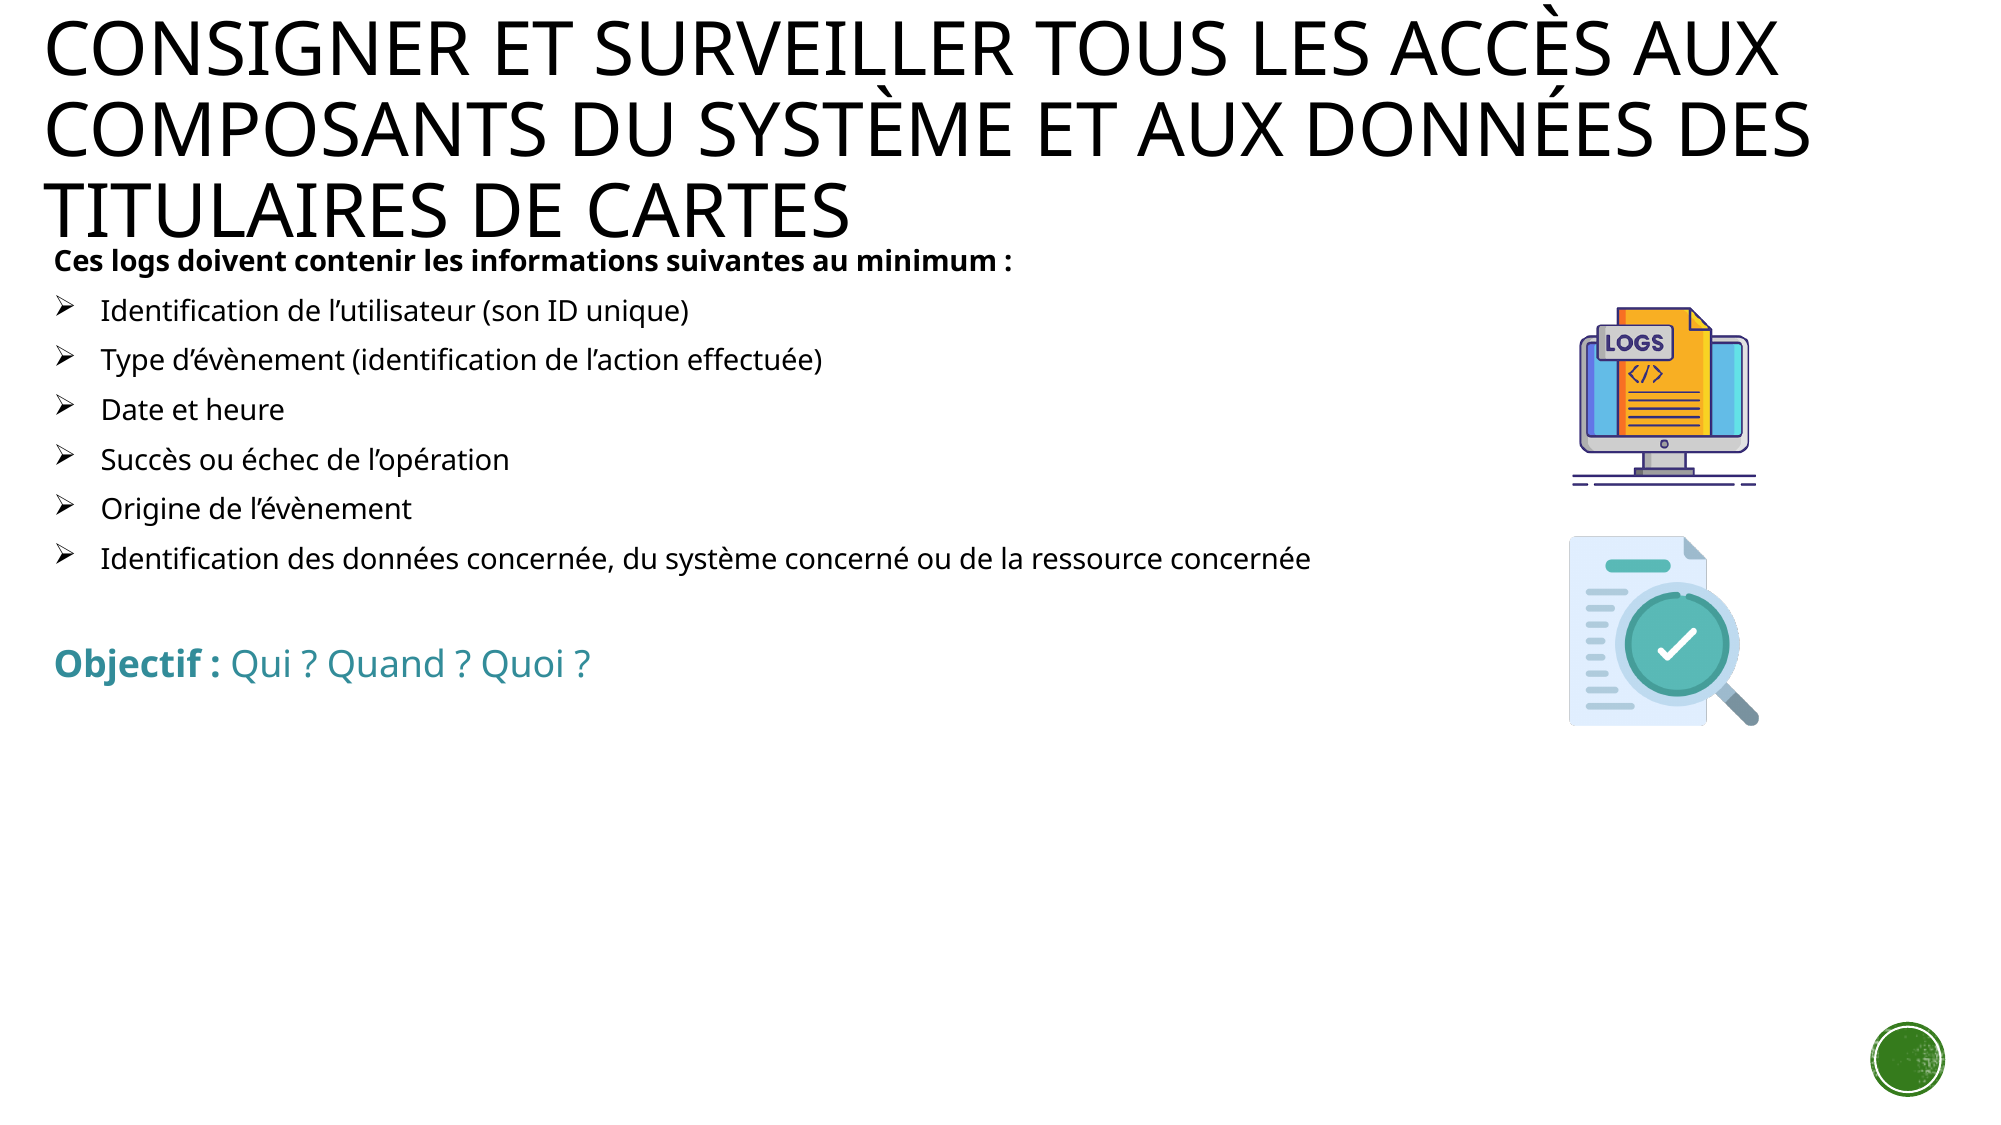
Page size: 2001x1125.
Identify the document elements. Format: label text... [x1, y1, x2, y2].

text_box Ces logs doivent contenir les informations suivantes au minimum : Identification de l’utilisateur (son ID unique) Type d’évènement (identification de l’action effectuée) Date et heure Succès ou échec de l’opération Origine de l’évènement Identification des données concernée, du système concerné ou de la ressource concernée Objectif : Qui ? Quand ? Quoi ? [51, 240, 1804, 685]
picture [1566, 533, 1762, 729]
title Consigner et surveiller tous les accès aux composants du système et aux données des titulaires de cartes [28, 0, 1949, 264]
picture [1566, 298, 1762, 494]
